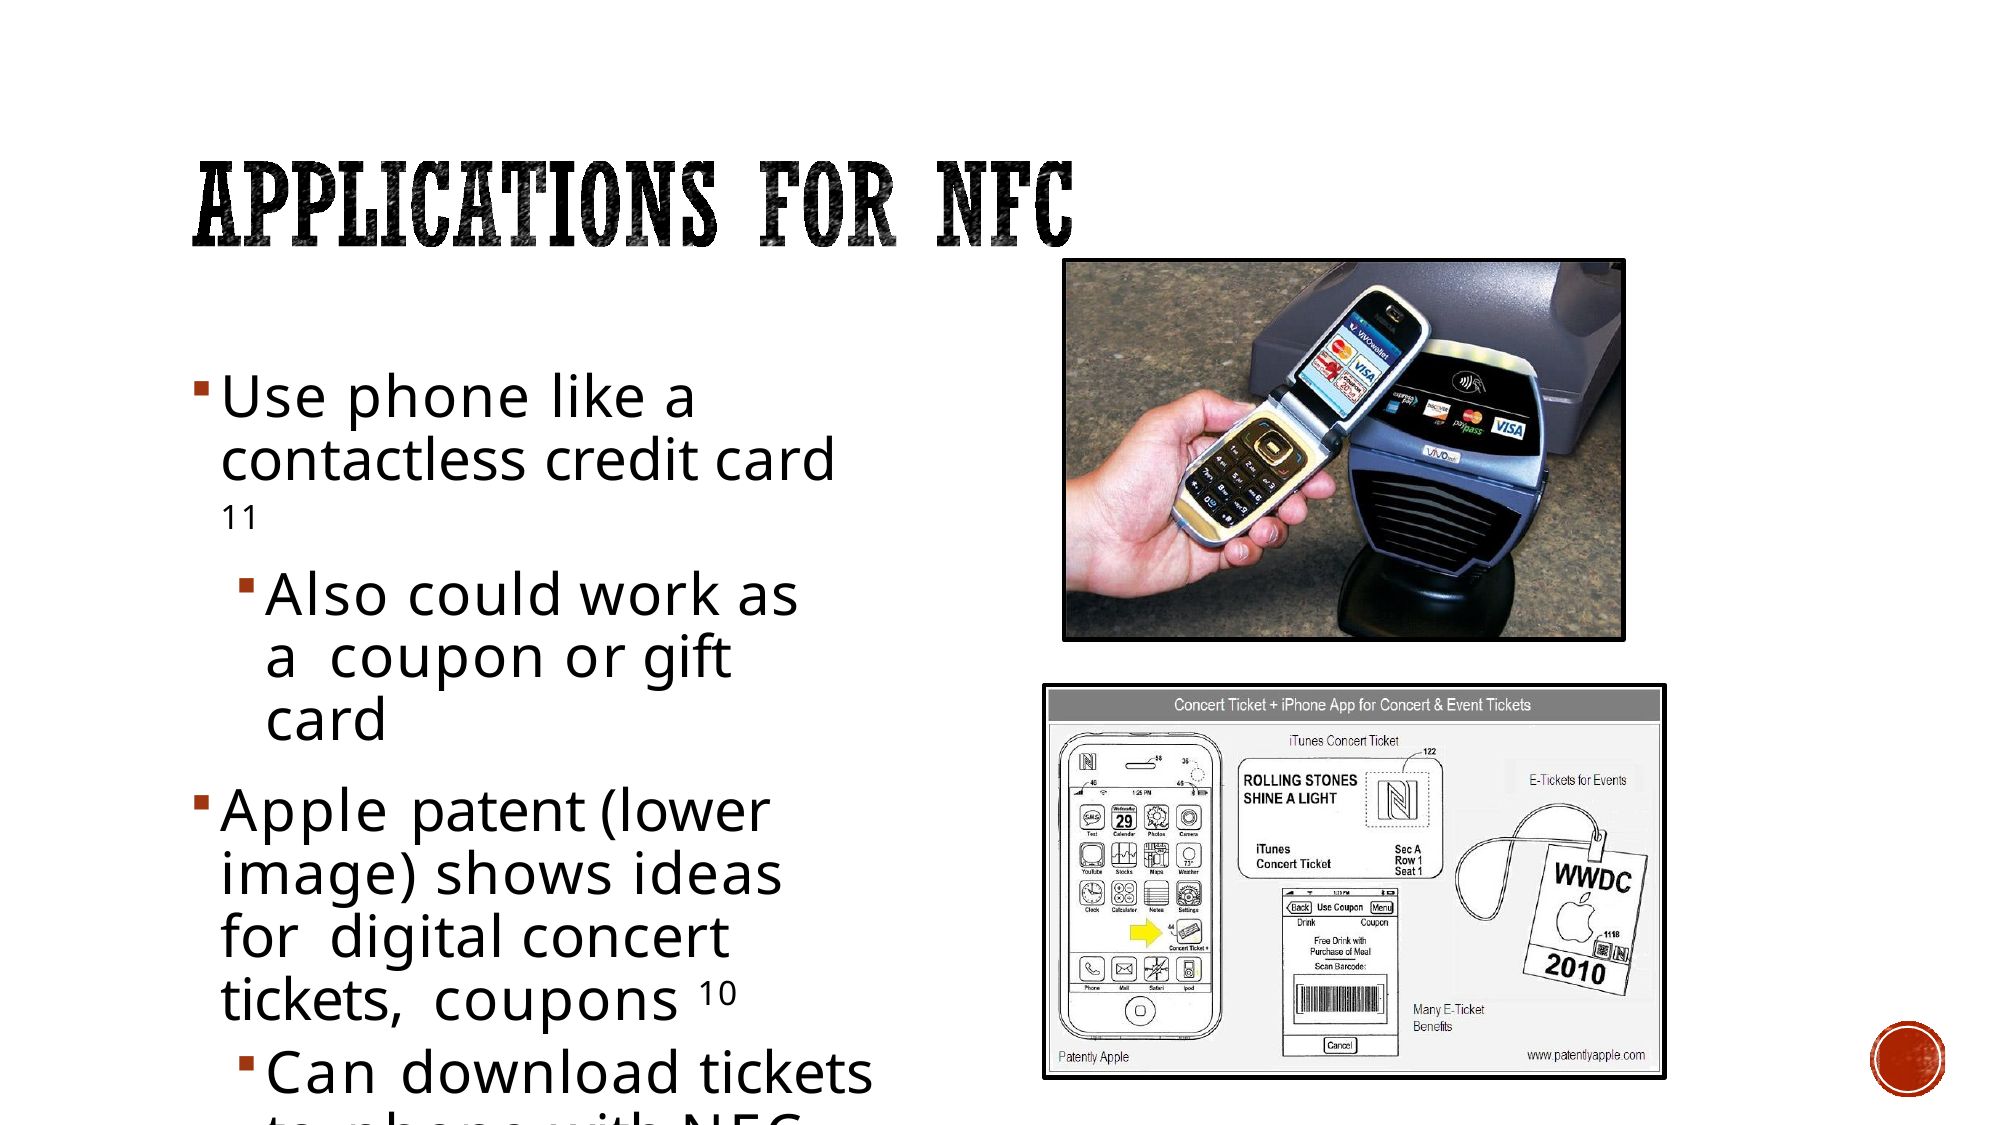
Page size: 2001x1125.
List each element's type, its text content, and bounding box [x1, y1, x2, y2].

text_box Use phone like a contactless credit card 11 Also could work as a coupon or gift card Apple patent (lower image) shows ideas for digital concert tickets, coupons 10 Can download tickets to phone with NFC enabled computer [184, 356, 938, 1125]
text_box [192, 161, 1072, 247]
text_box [1041, 682, 1668, 1080]
picture [1870, 1021, 1946, 1097]
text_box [1061, 257, 1627, 643]
